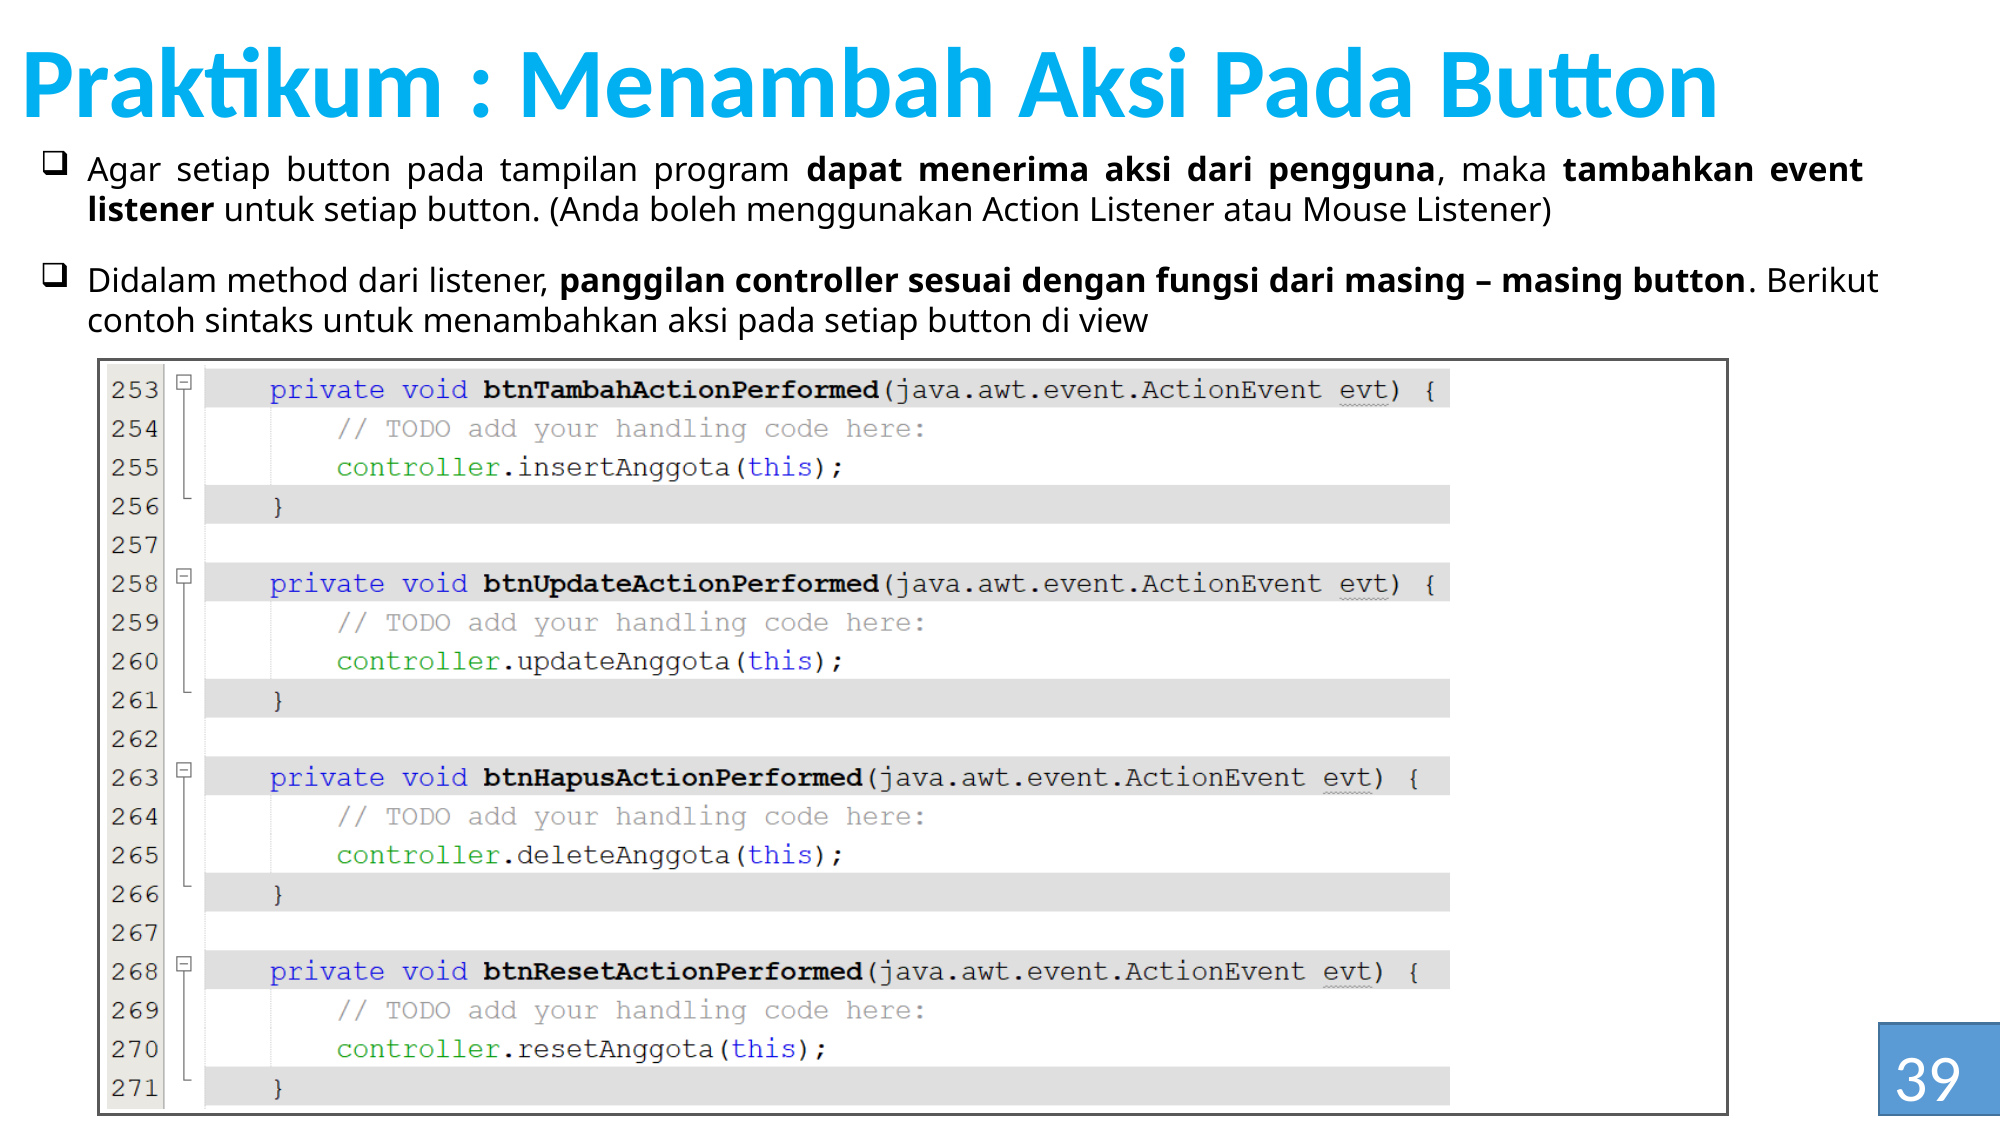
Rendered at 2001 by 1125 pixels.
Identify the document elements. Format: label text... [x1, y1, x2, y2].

text_box 39 [1878, 1027, 2000, 1122]
text_box Praktikum : Menambah Aksi Pada Button [6, 10, 1939, 146]
text_box [1878, 1022, 2000, 1027]
text_box Didalam method dari listener, panggilan controller sesuai dengan fungsi dari masing – masing button. Berikut contoh sintaks untuk menambahkan aksi pada setiap button di view [25, 244, 1894, 374]
picture [107, 364, 1450, 1109]
text_box Agar setiap button pada tampilan program dapat menerima aksi dari pengguna, maka tambahkan event listener untuk setiap button. (Anda boleh menggunakan Action Listener atau Mouse Listener) [25, 146, 1879, 244]
text_box [97, 359, 1728, 1116]
